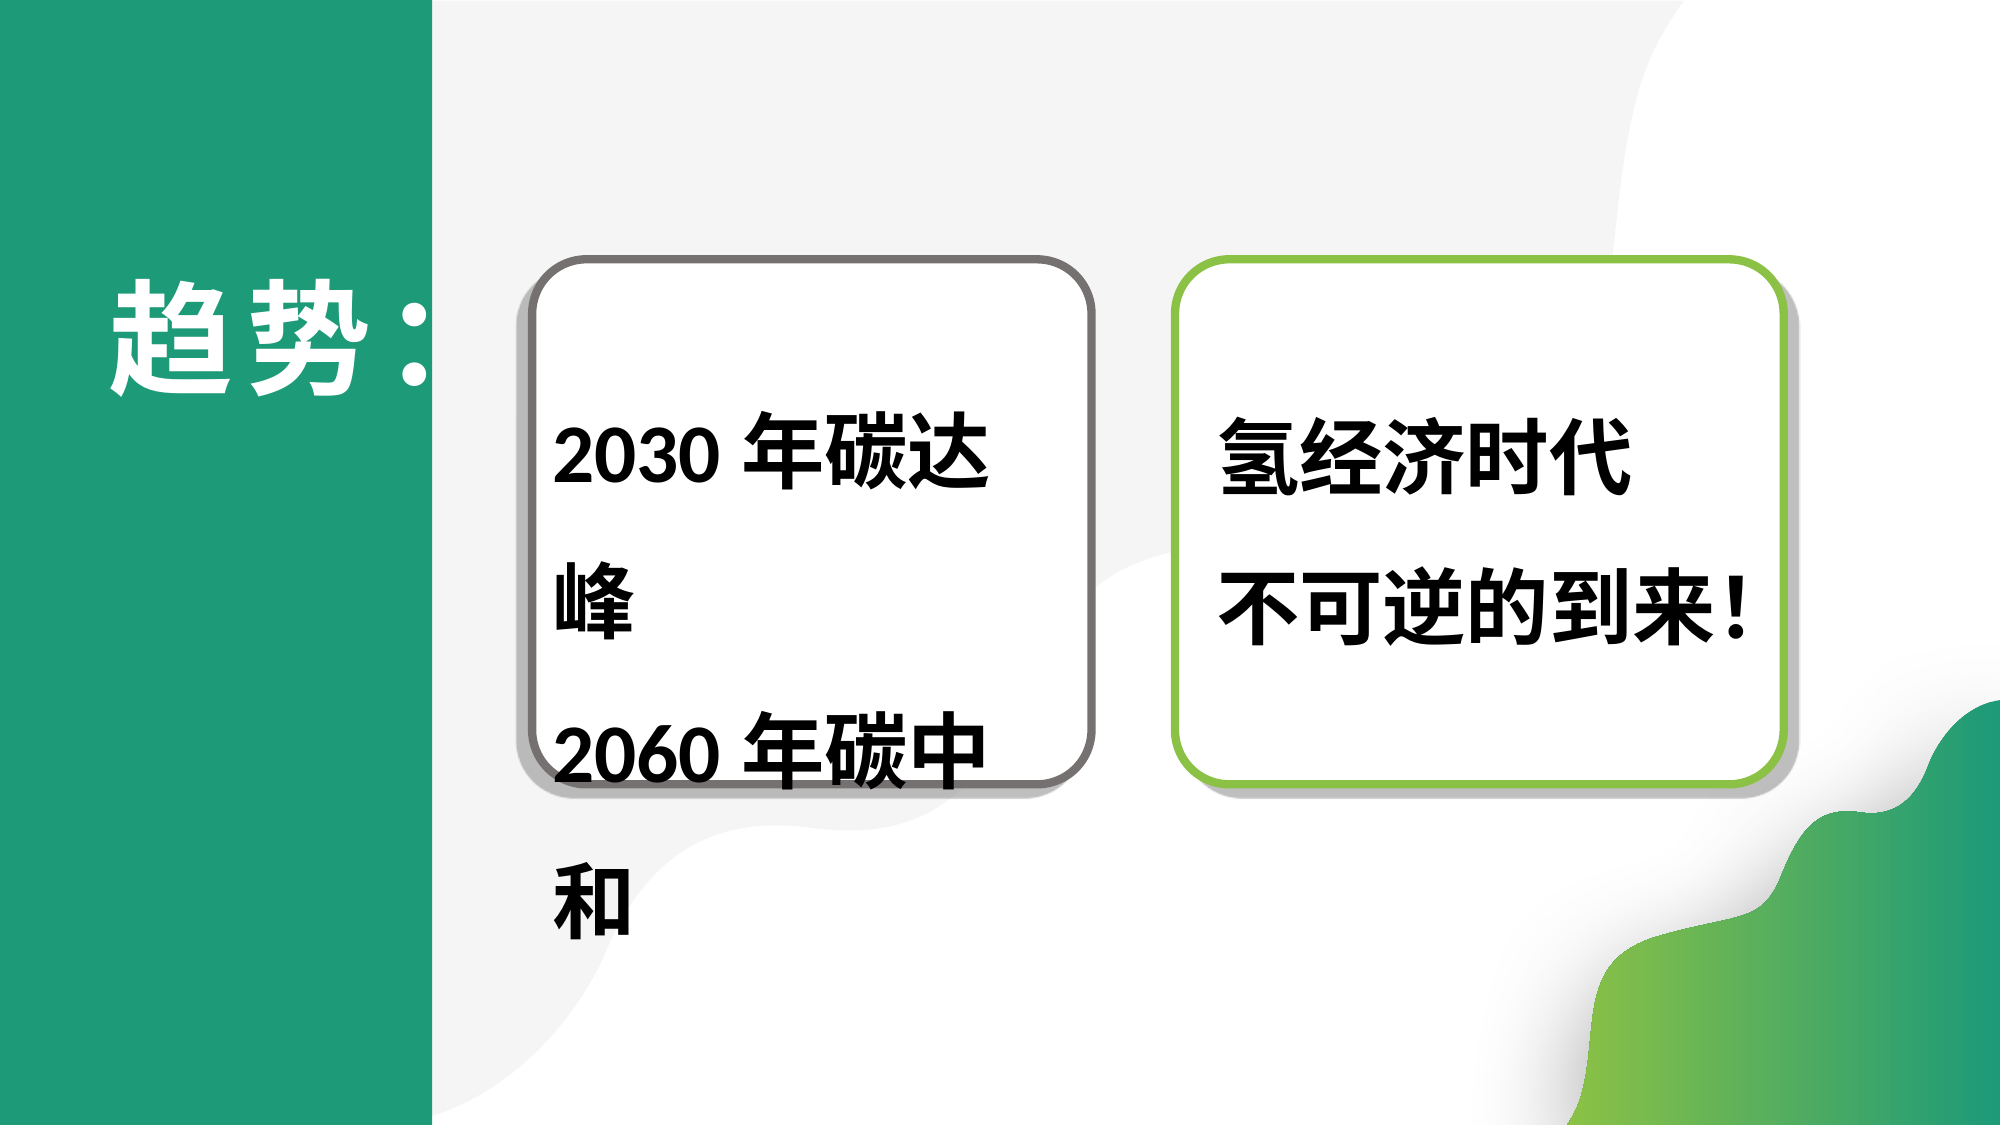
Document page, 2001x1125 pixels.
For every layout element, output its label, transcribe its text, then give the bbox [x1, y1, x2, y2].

text_box 趋势： [83, 260, 392, 411]
text_box [1174, 259, 1784, 785]
text_box [433, 0, 1685, 1116]
text_box [1566, 699, 2000, 1125]
text_box [532, 259, 1092, 756]
text_box 氢经济时代 不可逆的到来！ [1201, 347, 1758, 663]
text_box 2030年碳达峰 2060年碳中和 [537, 341, 1085, 957]
text_box [0, 0, 433, 1125]
